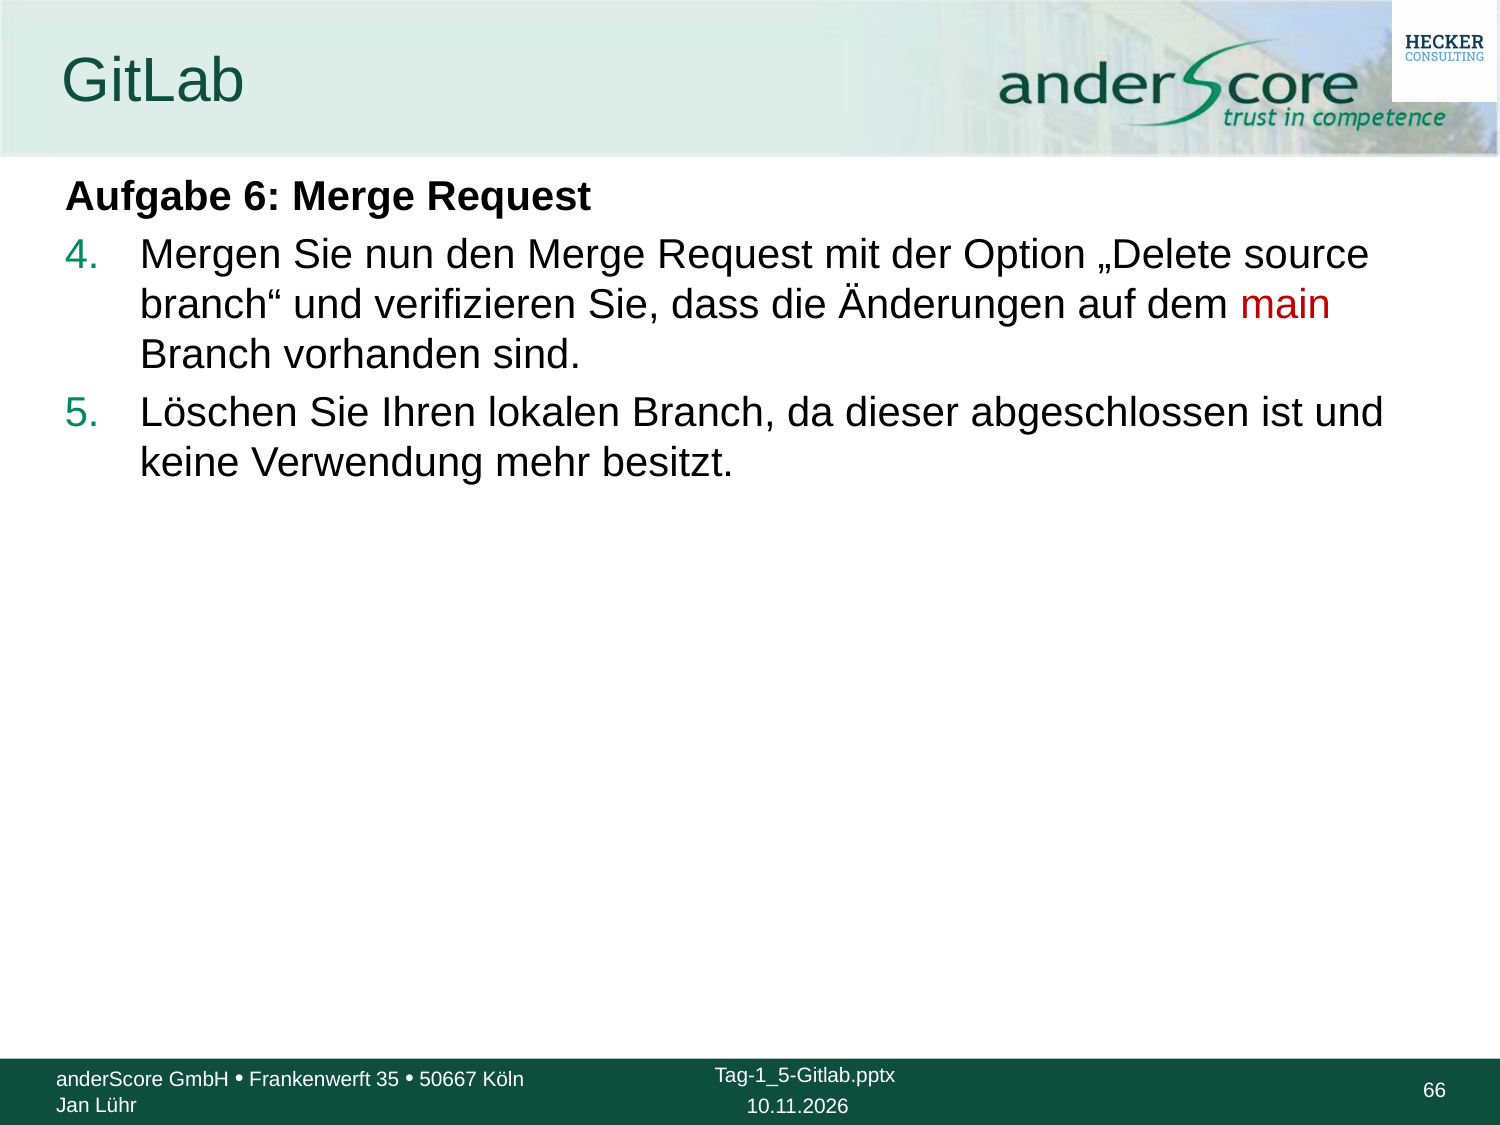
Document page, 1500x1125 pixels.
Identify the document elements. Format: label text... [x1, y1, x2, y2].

title GitLab [46, 23, 975, 140]
list Aufgabe 6: Merge Request Mergen Sie nun den Merge Request mit der Option „Delete source branch“ und verifizieren Sie, dass die Änderungen auf dem main Branch vorhanden sind. Löschen Sie Ihren lokalen Branch, da dieser abgeschlossen ist und keine Verwendung mehr besitzt. [49, 160, 1447, 1047]
picture [0, 0, 1500, 157]
